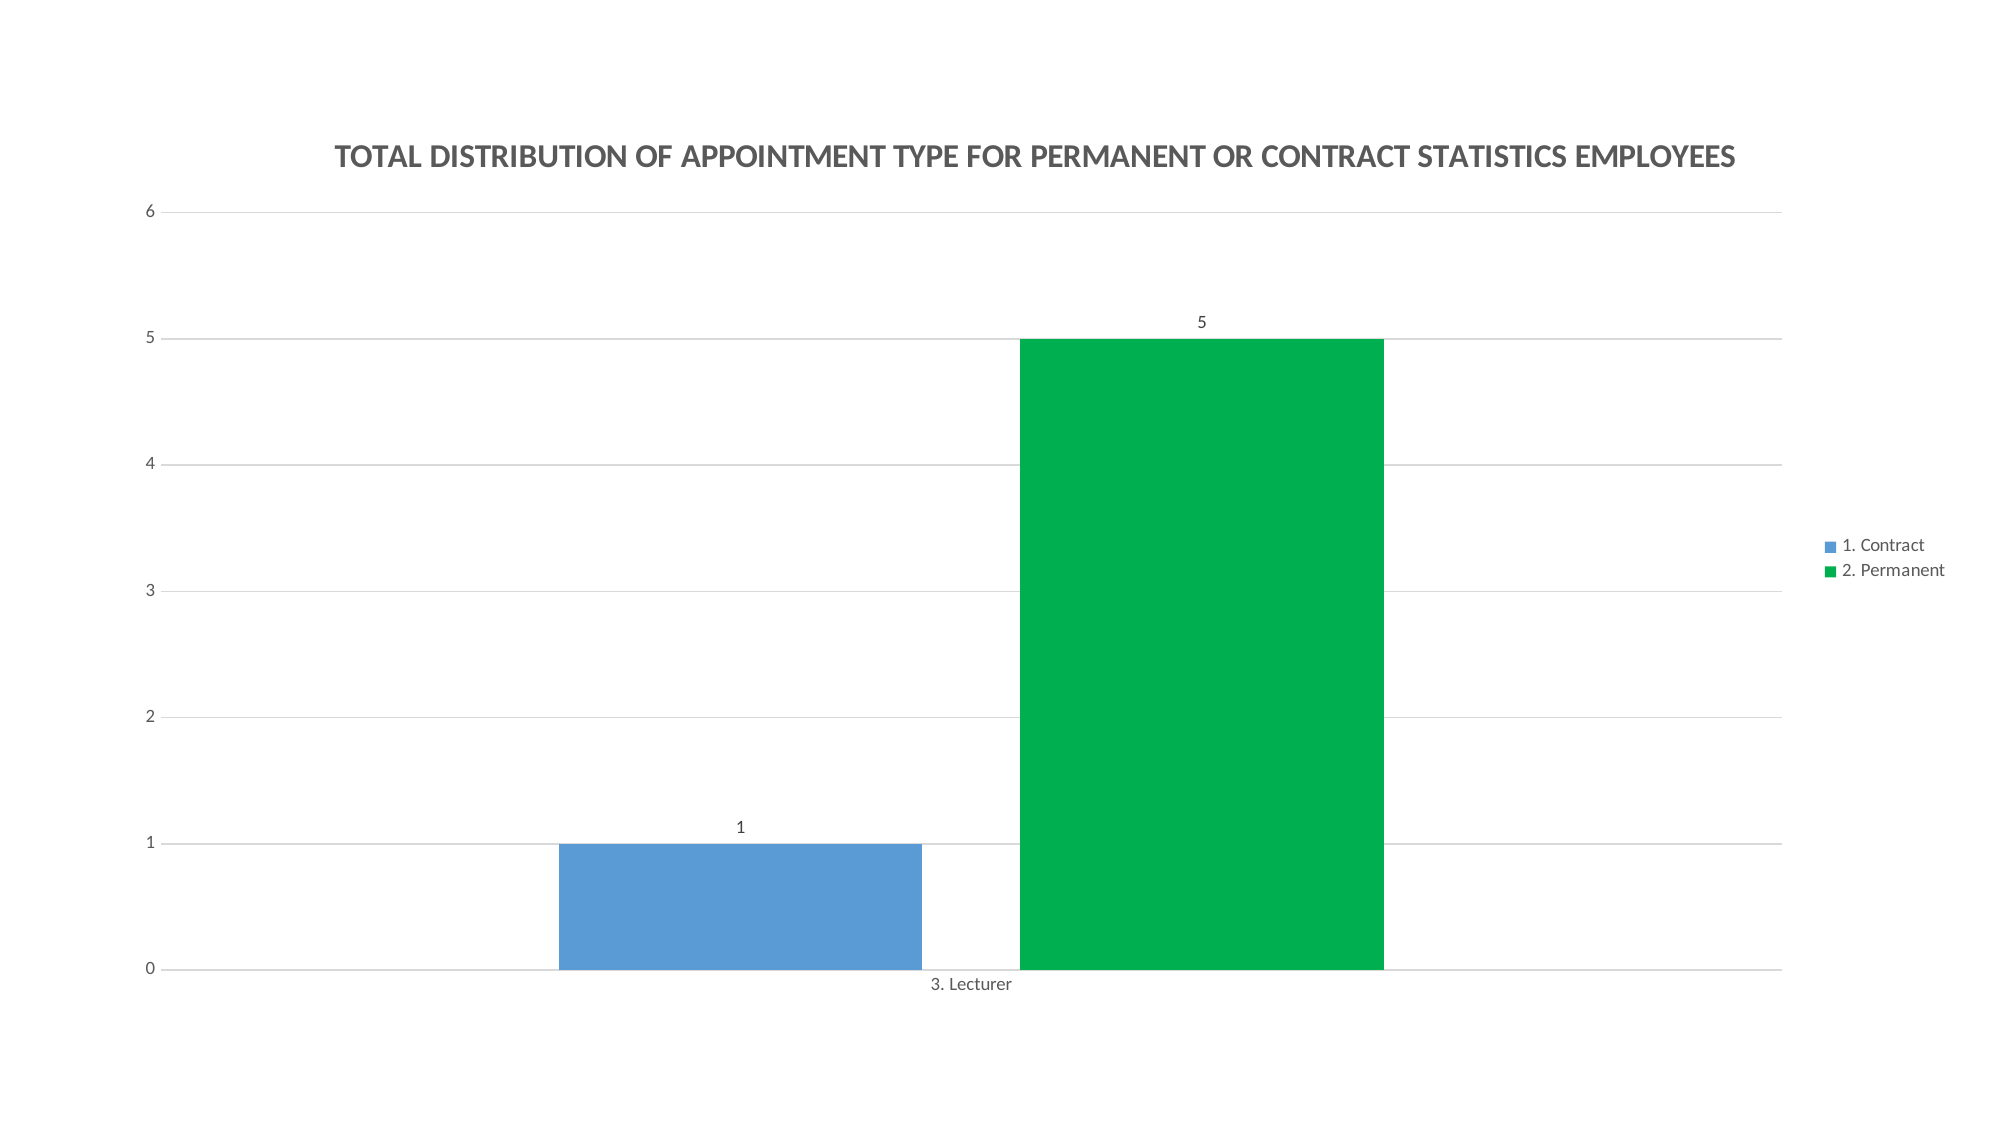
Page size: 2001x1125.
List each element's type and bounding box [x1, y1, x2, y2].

chart [108, 106, 1964, 1014]
